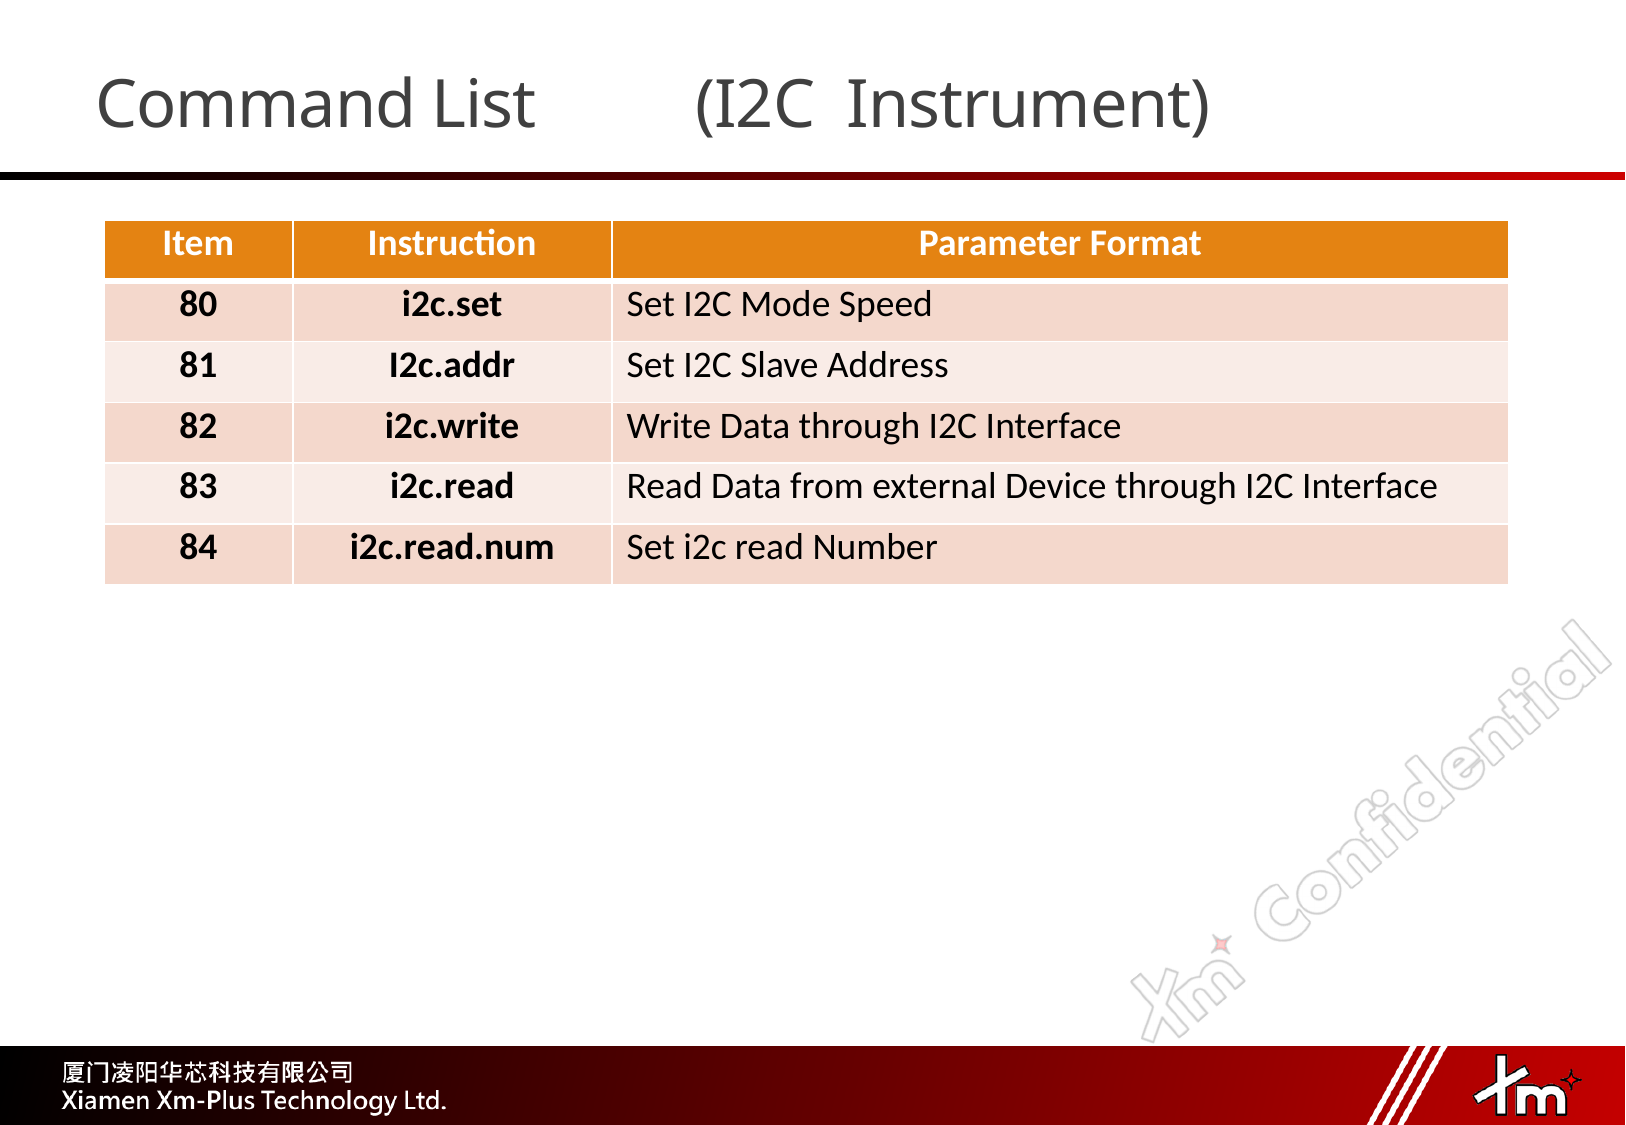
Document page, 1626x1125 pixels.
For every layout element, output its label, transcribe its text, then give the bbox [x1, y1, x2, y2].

table_cell i2c.read [294, 464, 611, 523]
table_cell I2c.addr [294, 342, 611, 402]
table_cell 84 [105, 525, 292, 584]
picture [0, 608, 1625, 1125]
title Command List (I2C Instrument) [80, 41, 1404, 173]
table_cell 82 [105, 403, 292, 462]
table_cell 80 [105, 284, 292, 341]
table_cell Set I2C Mode Speed [613, 284, 1508, 341]
table_cell Set i2c read Number [613, 525, 1508, 584]
table_cell i2c.write [294, 403, 611, 462]
table_cell 83 [105, 464, 292, 523]
picture [0, 172, 1625, 180]
table_cell i2c.read.num [294, 525, 611, 584]
table_cell 81 [105, 342, 292, 402]
table_header Item [105, 221, 292, 278]
table_cell i2c.set [294, 284, 611, 341]
table_cell Read Data from external Device through I2C Interface [613, 464, 1508, 523]
table_cell Write Data through I2C Interface [613, 403, 1508, 462]
table_cell Set I2C Slave Address [613, 342, 1508, 402]
table_header Parameter Format [613, 221, 1508, 278]
table_header Instruction [294, 221, 611, 278]
